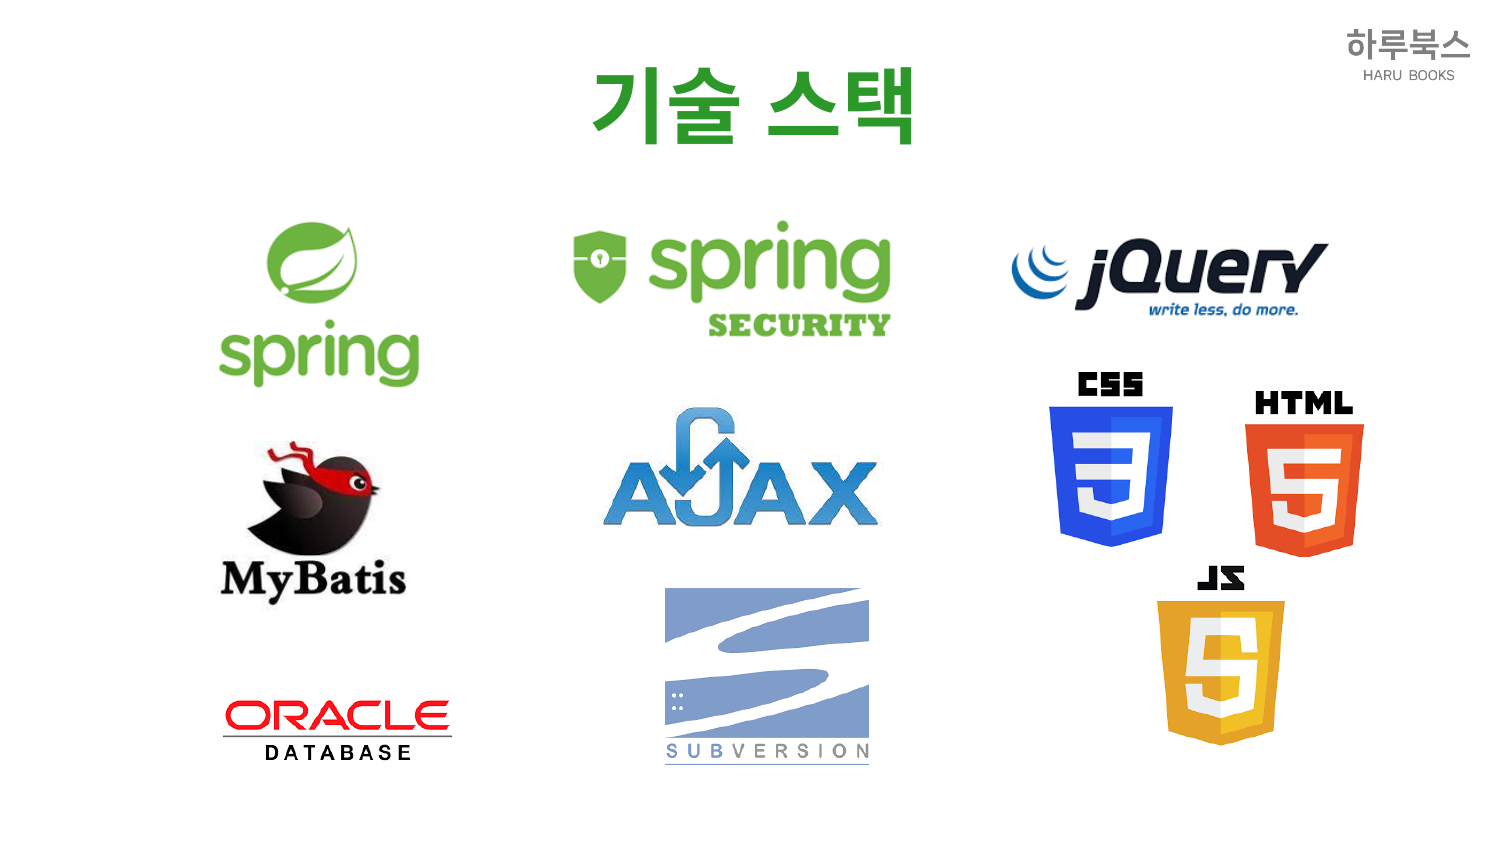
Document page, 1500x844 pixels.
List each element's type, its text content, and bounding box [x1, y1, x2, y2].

picture [538, 196, 930, 367]
picture [1293, 21, 1500, 83]
picture [664, 588, 870, 766]
picture [1124, 391, 1388, 750]
picture [594, 396, 887, 537]
picture [162, 194, 472, 410]
picture [996, 182, 1345, 547]
text_box 기술 스택 [561, 34, 948, 155]
picture [189, 441, 450, 637]
picture [202, 654, 471, 805]
